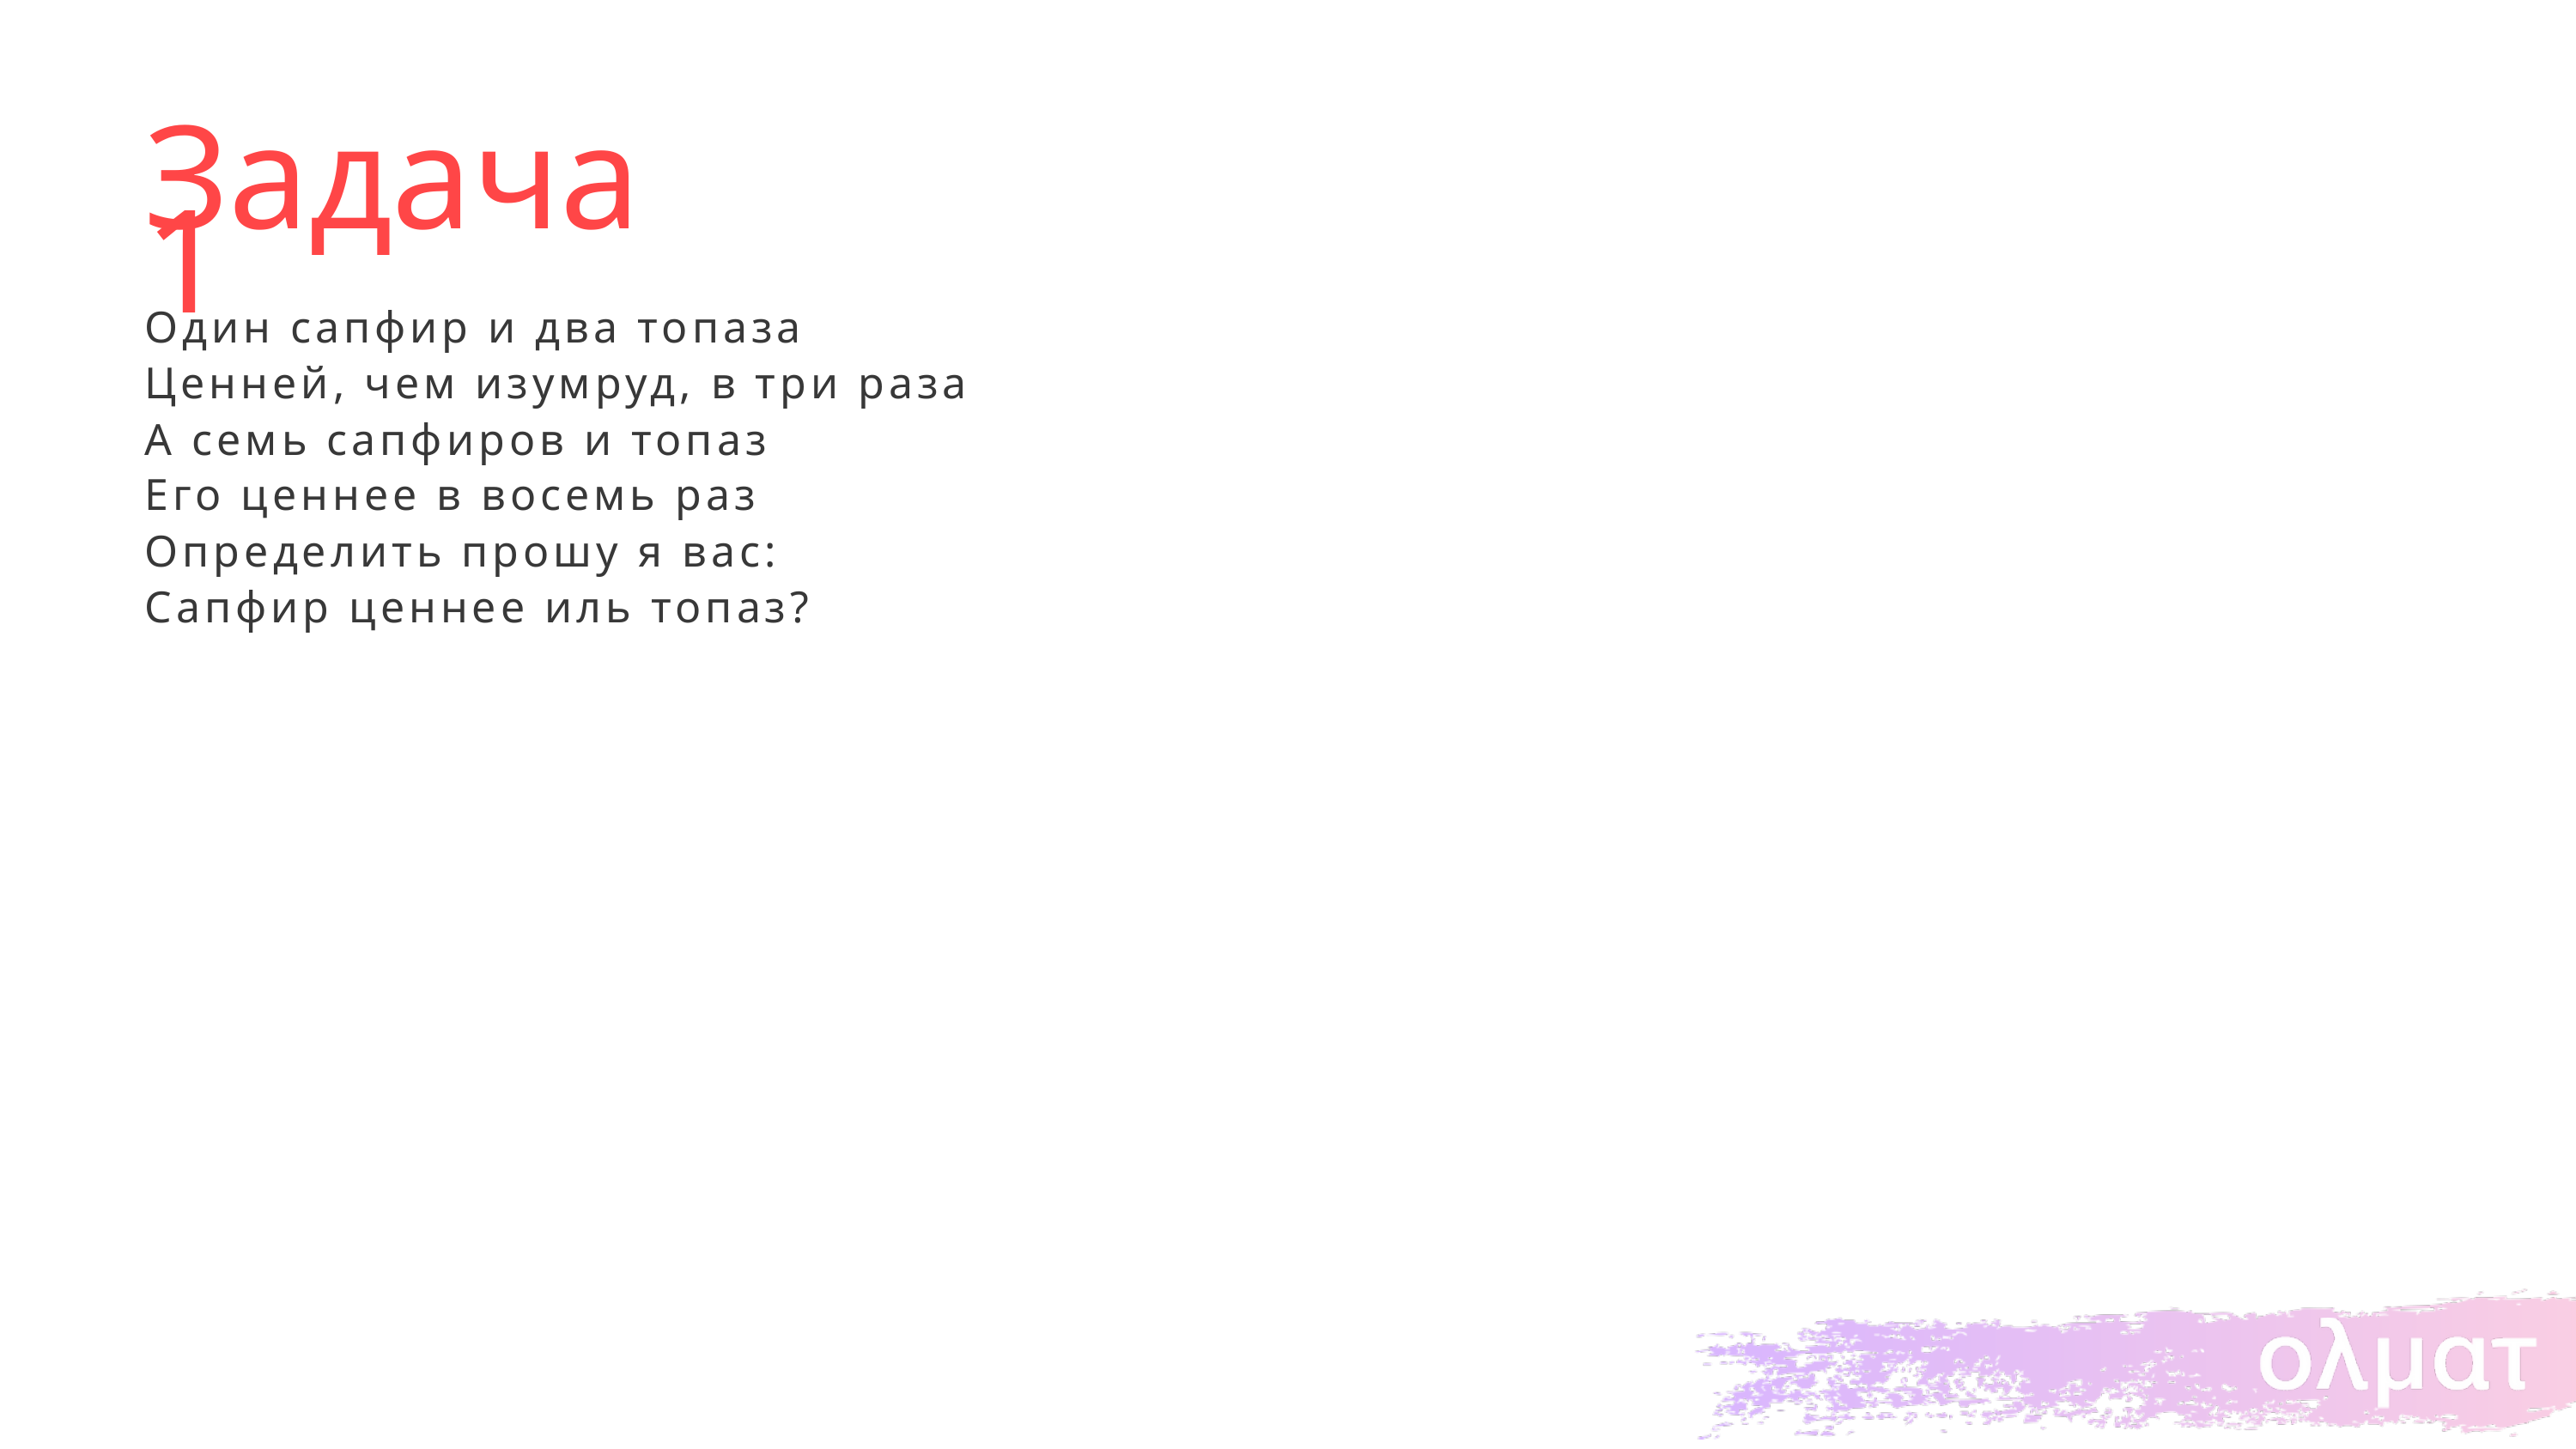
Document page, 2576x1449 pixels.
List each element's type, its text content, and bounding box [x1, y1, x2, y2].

text_box Один сапфир и два топаза Ценней, чем изумруд, в три раза А семь сапфиров и топаз Его ценнее в восемь раз Определить прошу я вас: Сапфир ценнее иль топаз? [144, 295, 1353, 632]
text_box Задача 1 [144, 173, 754, 342]
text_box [1690, 1287, 2576, 1440]
